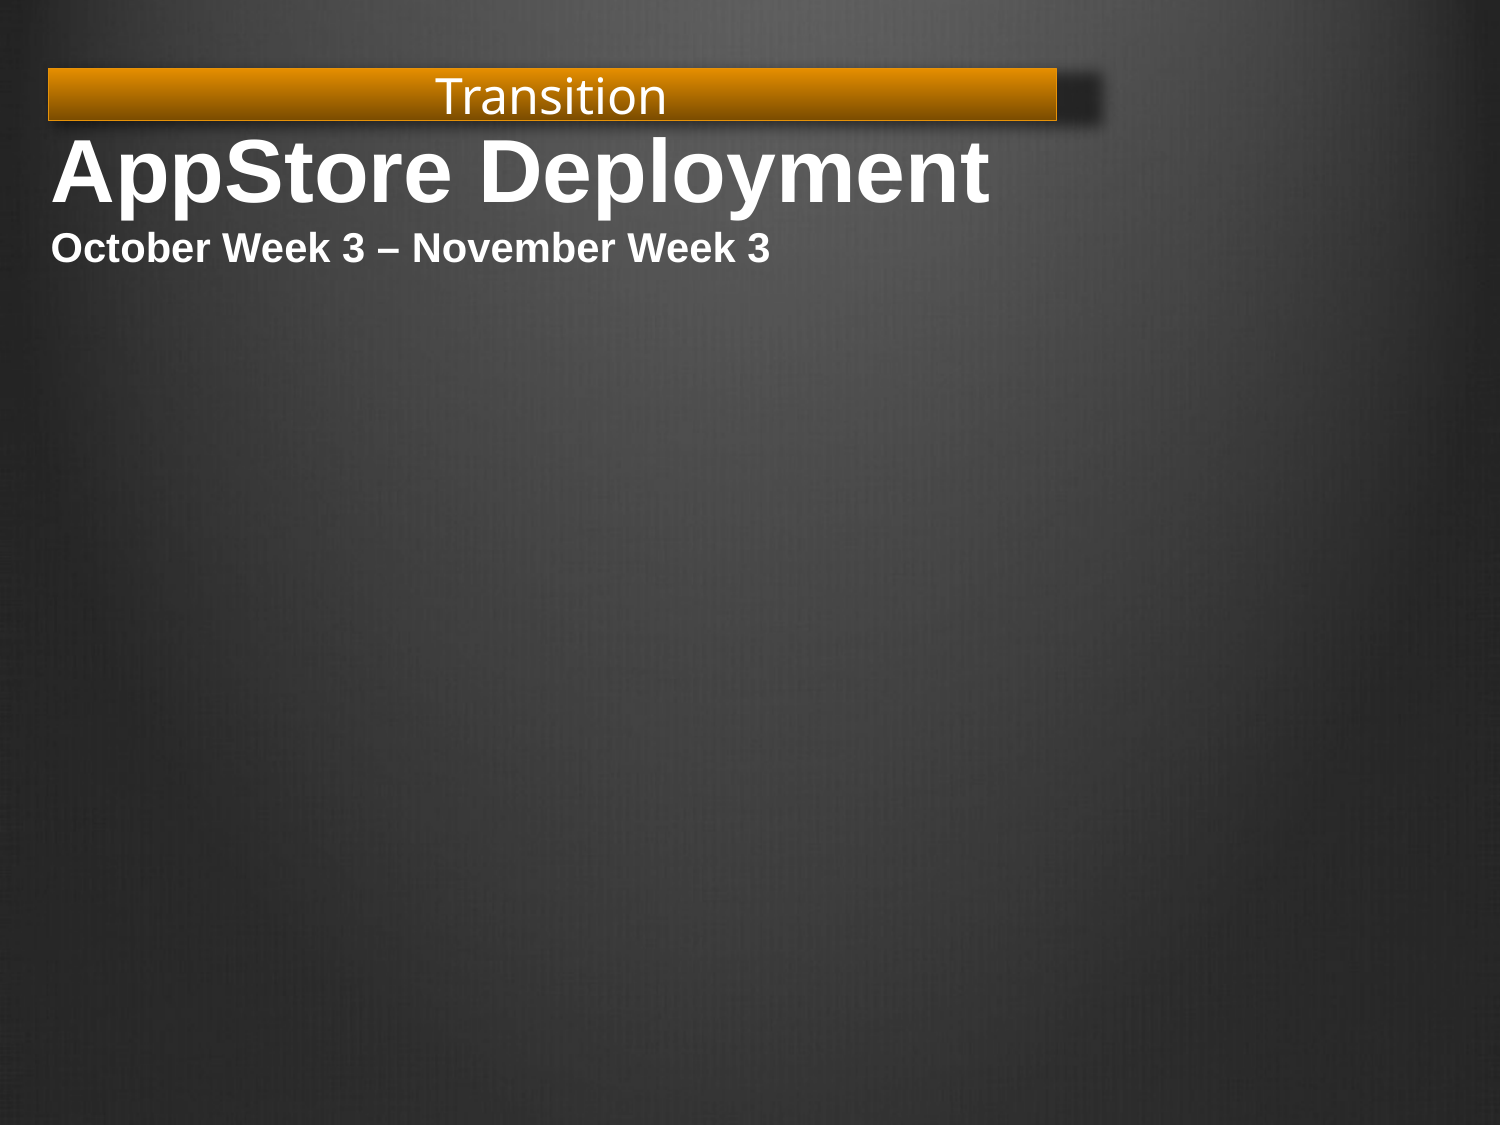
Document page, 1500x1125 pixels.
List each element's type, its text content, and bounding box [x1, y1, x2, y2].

title AppStore Deployment October Week 3 – November Week 3 [35, 74, 1311, 310]
text_box Transition [48, 68, 1057, 74]
